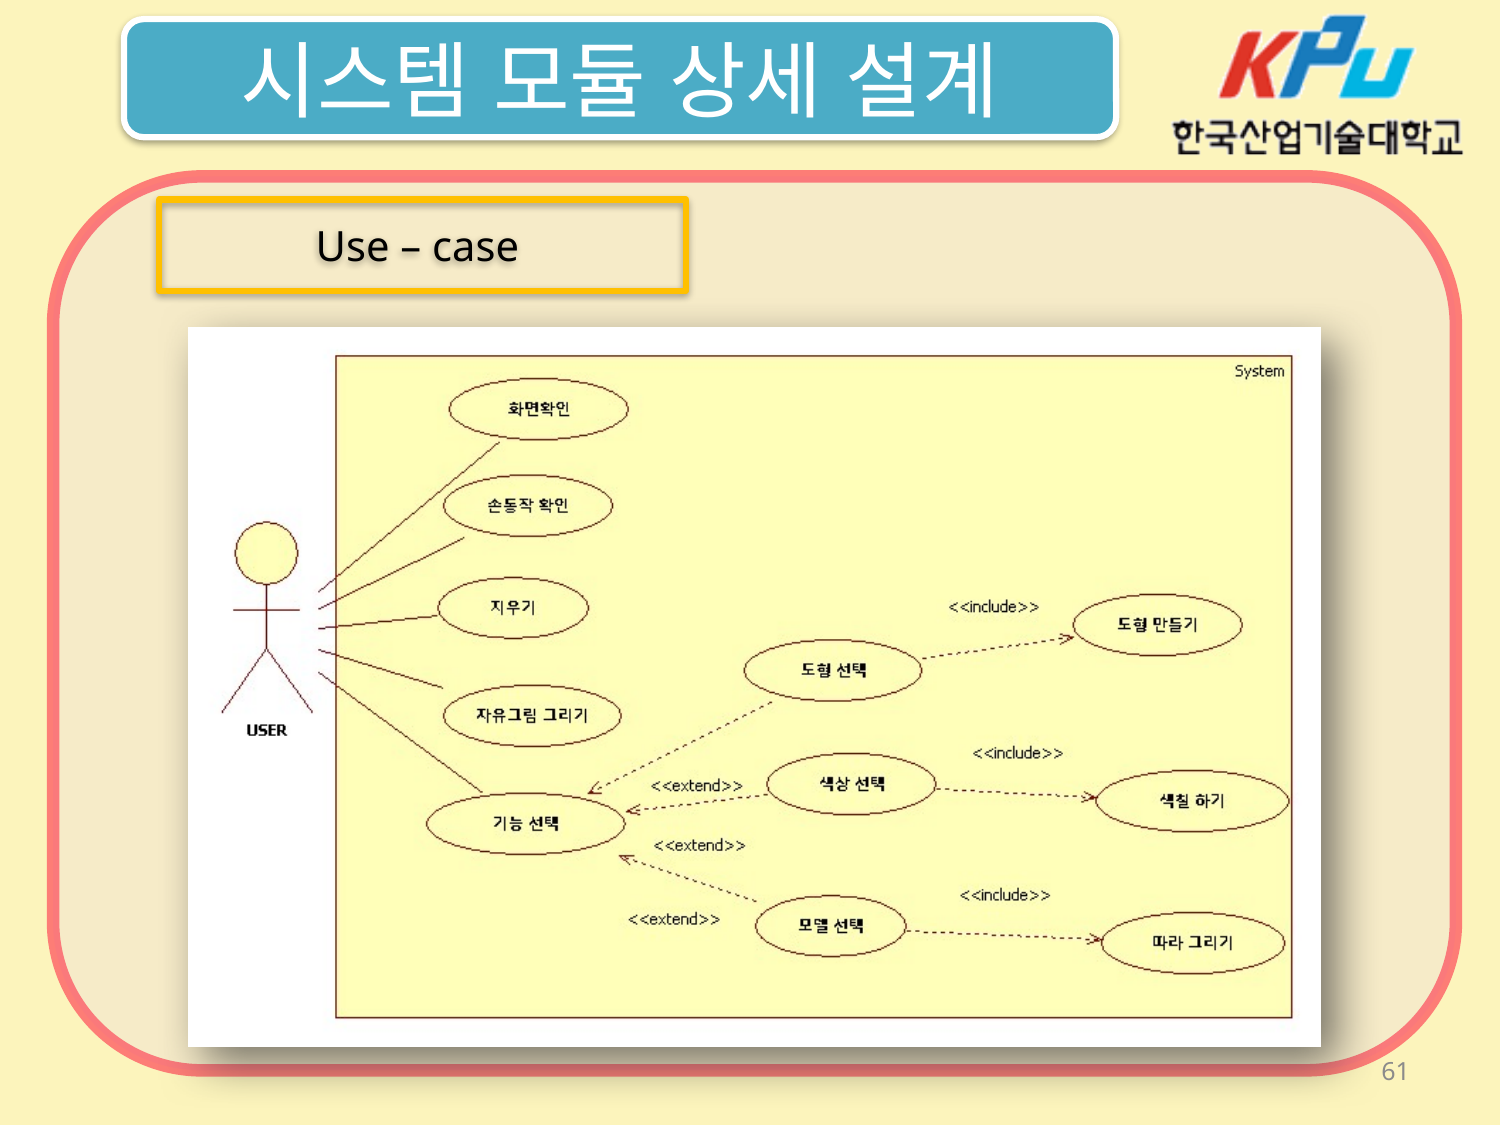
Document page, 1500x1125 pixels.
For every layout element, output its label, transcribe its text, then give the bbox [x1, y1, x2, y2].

text_box Use – case [159, 199, 687, 291]
picture [187, 327, 1322, 1048]
slide_number 61 [1074, 1042, 1425, 1103]
picture [1115, 0, 1500, 158]
text_box 시스템 모듈 상세 설계 [120, 15, 1110, 141]
text_box [50, 174, 1459, 1071]
